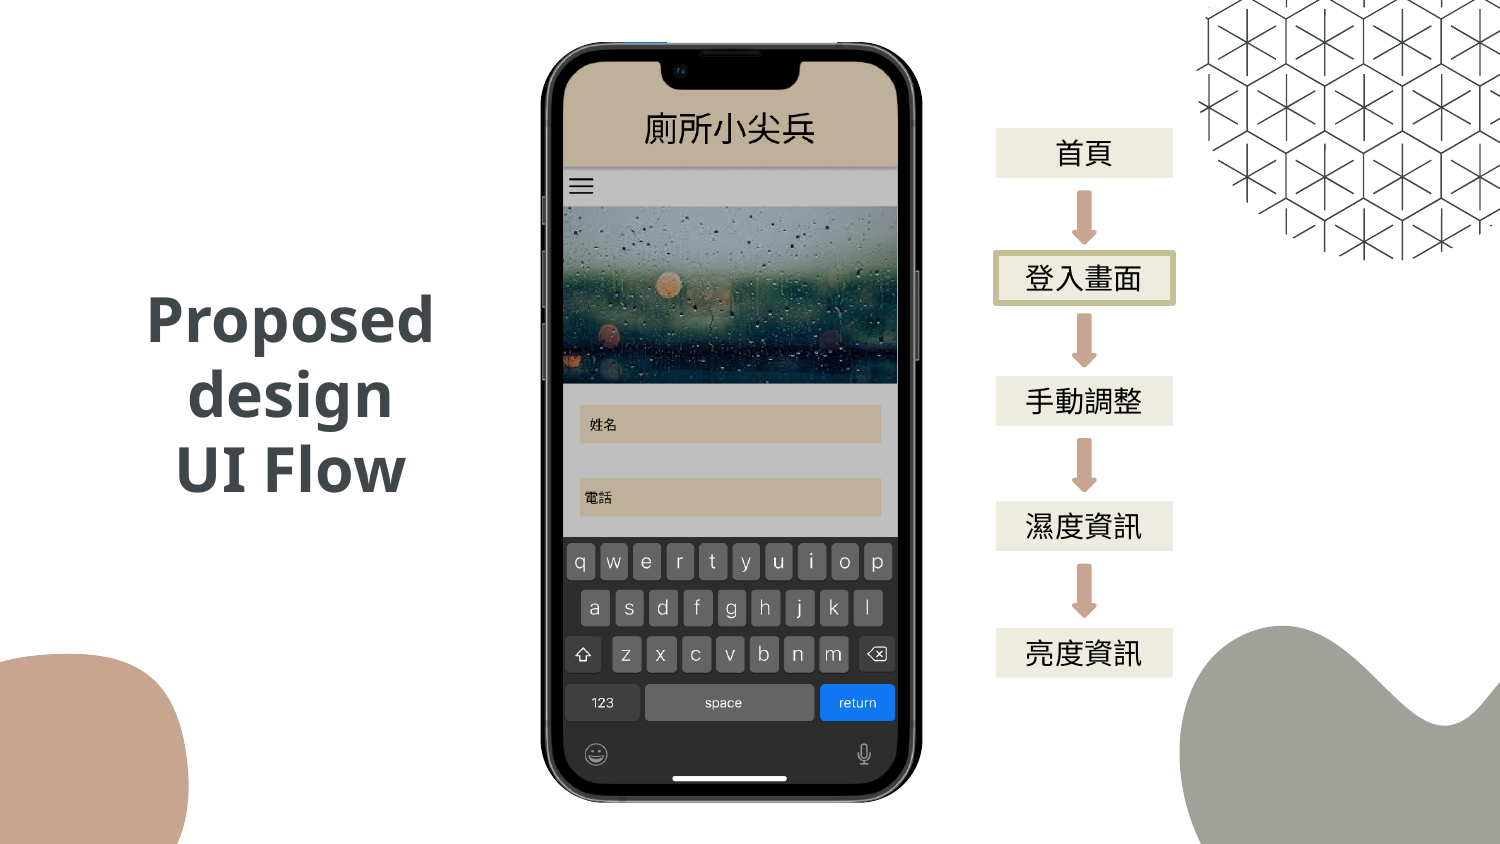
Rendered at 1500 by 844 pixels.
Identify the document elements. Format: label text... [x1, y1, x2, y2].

picture [540, 41, 923, 803]
text_box [1071, 313, 1097, 368]
text_box [1071, 438, 1097, 493]
text_box 手動調整 [995, 376, 1173, 426]
text_box [1071, 190, 1097, 245]
text_box [1071, 563, 1097, 618]
text_box 亮度資訊 [995, 628, 1173, 678]
text_box 登入畫面 [995, 253, 1173, 303]
text_box 濕度資訊 [995, 501, 1173, 552]
text_box 首頁 [995, 128, 1173, 178]
title Proposed design UI Flow [70, 90, 512, 695]
